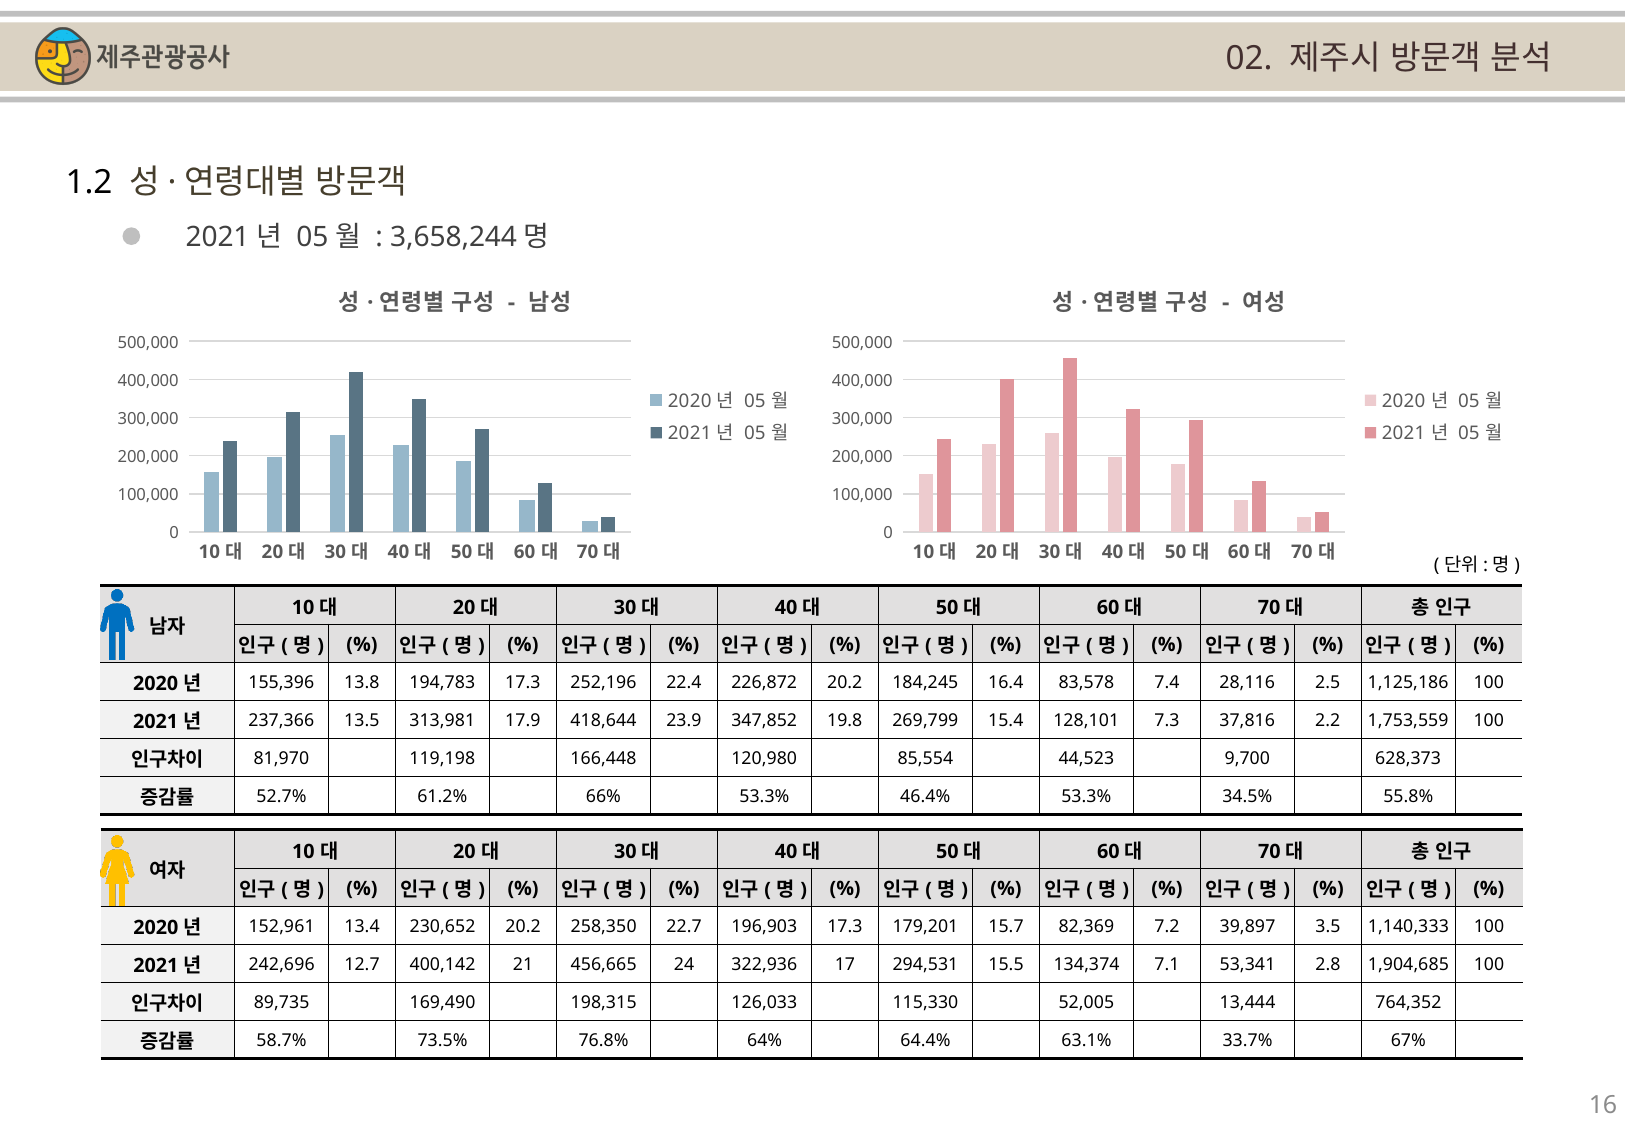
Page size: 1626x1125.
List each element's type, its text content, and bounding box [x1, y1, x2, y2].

table_header 70대 [1201, 831, 1361, 868]
table_cell 19.8 [812, 701, 878, 738]
table_cell 85,554 [879, 739, 972, 776]
table_cell 7.1 [1134, 945, 1200, 982]
table_cell 184,245 [879, 663, 972, 700]
table_cell (%) [1134, 869, 1200, 906]
table_cell [973, 983, 1039, 1020]
table_cell 21 [490, 945, 556, 982]
table_header 40대 [718, 587, 878, 624]
table_cell 인구(명) [879, 625, 972, 662]
table_cell 인구차이 [101, 983, 234, 1020]
table_cell 인구(명) [718, 625, 811, 662]
picture [31, 26, 232, 87]
table_cell 55.8% [1362, 777, 1455, 813]
table_cell [973, 739, 1039, 776]
table_header 70대 [1201, 587, 1361, 624]
table_cell (%) [1134, 625, 1200, 662]
table_cell 52.7% [235, 777, 328, 813]
table_header 총 인구 [1362, 831, 1523, 868]
table_cell 196,903 [718, 907, 811, 944]
table_cell (%) [329, 869, 395, 906]
table_cell (%) [651, 625, 717, 662]
table_cell 61.2% [396, 777, 489, 813]
table_cell 198,315 [557, 983, 650, 1020]
table_cell [490, 739, 556, 776]
table_cell (%) [812, 625, 878, 662]
table_cell [973, 1021, 1039, 1057]
table_cell [490, 1021, 556, 1057]
table_cell (%) [1295, 625, 1361, 662]
table_cell [1456, 777, 1522, 813]
table_cell 128,101 [1040, 701, 1133, 738]
table_cell 20.2 [812, 663, 878, 700]
table_cell [490, 983, 556, 1020]
table_cell 764,352 [1362, 983, 1455, 1020]
table_cell 24 [651, 945, 717, 982]
table_cell 166,448 [557, 739, 650, 776]
table_header 남자 [154, 587, 234, 662]
table_cell 17.3 [490, 663, 556, 700]
table_cell 63.1% [1040, 1021, 1133, 1057]
text_box 02. 제주시 방문객 분석 [1042, 28, 1595, 84]
table_cell 179,201 [879, 907, 972, 944]
table_cell (%) [1295, 869, 1361, 906]
table_header 50대 [879, 587, 1039, 624]
table_cell 100 [1456, 701, 1522, 738]
table_cell [1295, 983, 1361, 1020]
table_cell 1,125,186 [1362, 663, 1455, 700]
table_cell 126,033 [718, 983, 811, 1020]
table_cell 2.2 [1295, 701, 1361, 738]
table_cell 58.7% [235, 1021, 328, 1057]
text_box 2021년 05월 : 3,658,244명 [170, 210, 565, 260]
table_cell 인구(명) [1040, 869, 1133, 906]
table_cell 2021년 [101, 945, 234, 982]
table_header 60대 [1040, 587, 1200, 624]
table_header 20대 [396, 587, 556, 624]
table_cell 456,665 [557, 945, 650, 982]
table_cell [1456, 983, 1523, 1020]
table_cell 9,700 [1201, 739, 1294, 776]
table_cell 17 [812, 945, 878, 982]
table_cell 313,981 [396, 701, 489, 738]
text_box (단위:명) [1419, 545, 1535, 583]
table_cell 134,374 [1040, 945, 1133, 982]
table_cell 155,396 [235, 663, 328, 700]
table_header 30대 [557, 587, 717, 624]
table_cell [329, 1021, 395, 1057]
table_cell [651, 739, 717, 776]
table_cell (%) [490, 869, 556, 906]
text_box [121, 226, 141, 246]
table_cell (%) [329, 625, 395, 662]
table_cell 53,341 [1201, 945, 1294, 982]
table_cell 2.8 [1295, 945, 1361, 982]
table_cell 100 [1456, 907, 1523, 944]
table_cell [973, 777, 1039, 813]
table_cell 258,350 [557, 907, 650, 944]
table_cell (%) [1456, 869, 1523, 906]
table_cell 628,373 [1362, 739, 1455, 776]
table_cell 인구차이 [100, 739, 234, 776]
picture [78, 830, 154, 908]
table_cell 115,330 [879, 983, 972, 1020]
table_cell [651, 1021, 717, 1057]
table_cell 119,198 [396, 739, 489, 776]
table_cell 242,696 [235, 945, 328, 982]
table_cell 83,578 [1040, 663, 1133, 700]
table_cell (%) [812, 869, 878, 906]
table_cell 인구(명) [1040, 625, 1133, 662]
table_cell 7.4 [1134, 663, 1200, 700]
table_cell 2.5 [1295, 663, 1361, 700]
table_cell 269,799 [879, 701, 972, 738]
table_cell 82,369 [1040, 907, 1133, 944]
table_cell 인구(명) [1201, 625, 1294, 662]
table_cell 322,936 [718, 945, 811, 982]
table_cell 22.7 [651, 907, 717, 944]
table_cell 인구(명) [1362, 625, 1455, 662]
table_cell 33.7% [1201, 1021, 1294, 1057]
table_header 60대 [1040, 831, 1200, 868]
table_cell 17.9 [490, 701, 556, 738]
table_cell 66% [557, 777, 650, 813]
table_cell 294,531 [879, 945, 972, 982]
slide_number 16 [1251, 1063, 1618, 1123]
table_cell (%) [973, 625, 1039, 662]
table_cell 400,142 [396, 945, 489, 982]
chart [103, 262, 808, 571]
table_cell 67% [1362, 1021, 1455, 1057]
table_cell [812, 739, 878, 776]
table_cell 15.5 [973, 945, 1039, 982]
table_cell 1,140,333 [1362, 907, 1455, 944]
table_cell 152,961 [235, 907, 328, 944]
table_cell 230,652 [396, 907, 489, 944]
table_cell [1295, 1021, 1361, 1057]
table_cell 64.4% [879, 1021, 972, 1057]
table_cell [1295, 777, 1361, 813]
table_cell 증감률 [101, 1021, 234, 1057]
table_cell 인구(명) [235, 625, 328, 662]
table_cell 1,904,685 [1362, 945, 1455, 982]
table_cell 인구(명) [235, 869, 328, 906]
table_cell [651, 983, 717, 1020]
table_cell 169,490 [396, 983, 489, 1020]
table_cell (%) [651, 869, 717, 906]
table_cell 13.4 [329, 907, 395, 944]
table_cell [490, 777, 556, 813]
table_cell 237,366 [235, 701, 328, 738]
table_cell 16.4 [973, 663, 1039, 700]
table_cell [1456, 1021, 1523, 1057]
table_cell [1456, 739, 1522, 776]
table_cell [329, 983, 395, 1020]
table_cell 12.7 [329, 945, 395, 982]
table_cell 15.7 [973, 907, 1039, 944]
table_cell 39,897 [1201, 907, 1294, 944]
table_cell [812, 777, 878, 813]
table_cell 7.2 [1134, 907, 1200, 944]
table_cell [651, 777, 717, 813]
table_cell 인구(명) [718, 869, 811, 906]
table_cell 인구(명) [1362, 869, 1455, 906]
table_cell 13.5 [329, 701, 395, 738]
table_cell 100 [1456, 663, 1522, 700]
table_cell 인구(명) [1201, 869, 1294, 906]
text_box 1.2 성·연령대별 방문객 [50, 152, 1144, 208]
table_cell 2020년 [100, 663, 234, 700]
table_cell 252,196 [557, 663, 650, 700]
table_cell 100 [1456, 945, 1523, 982]
table_cell [1134, 1021, 1200, 1057]
table_cell [329, 777, 395, 813]
table_cell 인구(명) [557, 625, 650, 662]
picture [78, 586, 154, 662]
table_cell 1,753,559 [1362, 701, 1455, 738]
table_cell 13,444 [1201, 983, 1294, 1020]
table_cell (%) [490, 625, 556, 662]
table_cell 7.3 [1134, 701, 1200, 738]
table_cell 52,005 [1040, 983, 1133, 1020]
table_header 20대 [396, 831, 556, 868]
table_cell 2021년 [100, 701, 234, 738]
table_cell 120,980 [718, 739, 811, 776]
table_cell 53.3% [718, 777, 811, 813]
table_cell 76.8% [557, 1021, 650, 1057]
table_cell 3.5 [1295, 907, 1361, 944]
table_cell [1134, 739, 1200, 776]
table_cell 64% [718, 1021, 811, 1057]
table_cell 인구(명) [396, 869, 489, 906]
table_header 10대 [235, 831, 395, 868]
table_cell 22.4 [651, 663, 717, 700]
table_cell 28,116 [1201, 663, 1294, 700]
table_header 50대 [879, 831, 1039, 868]
table_header 40대 [718, 831, 878, 868]
table_cell [1134, 983, 1200, 1020]
table_cell 인구(명) [879, 869, 972, 906]
table_cell [1134, 777, 1200, 813]
table_cell 15.4 [973, 701, 1039, 738]
table_cell 73.5% [396, 1021, 489, 1057]
chart [817, 262, 1522, 571]
table_cell 2020년 [101, 907, 234, 944]
table_cell 53.3% [1040, 777, 1133, 813]
table_cell 347,852 [718, 701, 811, 738]
table_header 여자 [154, 831, 234, 906]
table_cell 인구(명) [557, 869, 650, 906]
table_header 30대 [557, 831, 717, 868]
table_cell 17.3 [812, 907, 878, 944]
table_cell (%) [1456, 625, 1522, 662]
table_cell 89,735 [235, 983, 328, 1020]
table_cell [812, 1021, 878, 1057]
table_cell 13.8 [329, 663, 395, 700]
table_cell [329, 739, 395, 776]
table_cell [1295, 739, 1361, 776]
table_header 10대 [235, 587, 395, 624]
table_cell [812, 983, 878, 1020]
table_cell 81,970 [235, 739, 328, 776]
table_cell (%) [973, 869, 1039, 906]
table_cell 34.5% [1201, 777, 1294, 813]
table_cell 418,644 [557, 701, 650, 738]
table_cell 37,816 [1201, 701, 1294, 738]
table_header 총 인구 [1362, 587, 1522, 624]
table_cell 20.2 [490, 907, 556, 944]
table_cell 226,872 [718, 663, 811, 700]
table_cell 인구(명) [396, 625, 489, 662]
table_cell 23.9 [651, 701, 717, 738]
table_cell 증감률 [100, 777, 234, 813]
table_cell 44,523 [1040, 739, 1133, 776]
table_cell 46.4% [879, 777, 972, 813]
table_cell 194,783 [396, 663, 489, 700]
